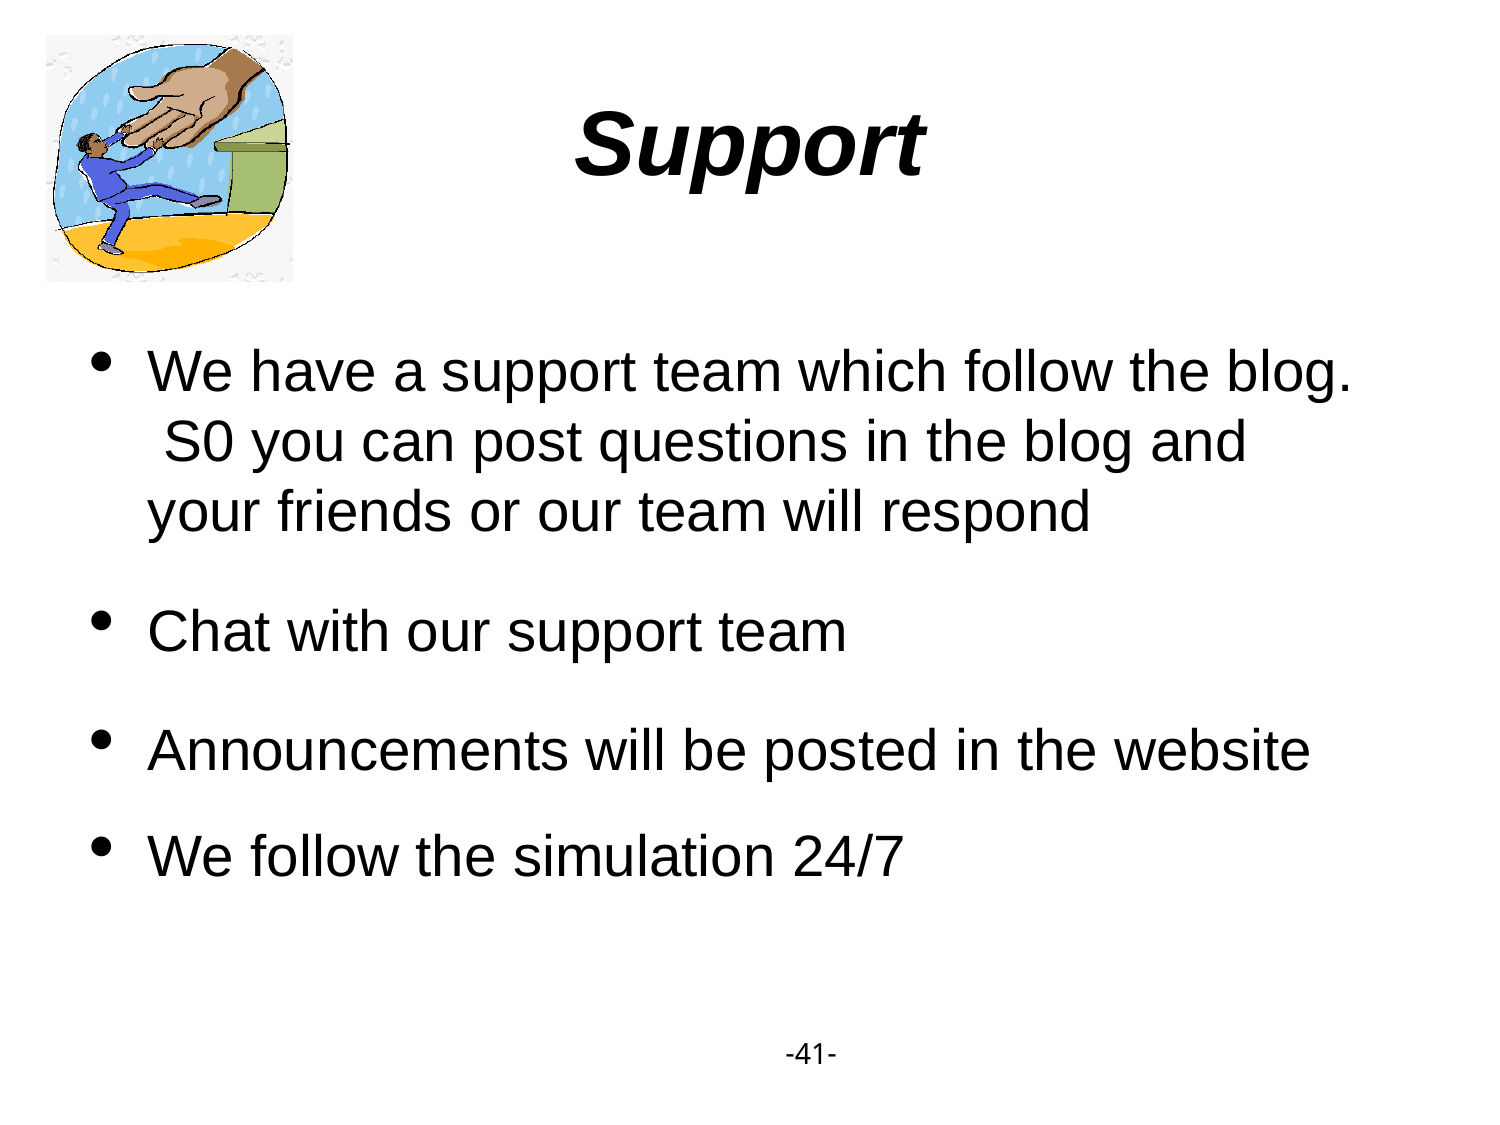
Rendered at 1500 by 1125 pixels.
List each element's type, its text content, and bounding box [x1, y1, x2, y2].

text_box Support [298, 45, 1425, 233]
text_box -<number>- [501, 1027, 852, 1106]
text_box We have a support team which follow the blog. S0 you can post questions in the blog and your friends or our team will respond Chat with our support team Announcements will be posted in the website We follow the simulation 24/7 [76, 326, 1376, 1005]
picture [46, 34, 294, 282]
